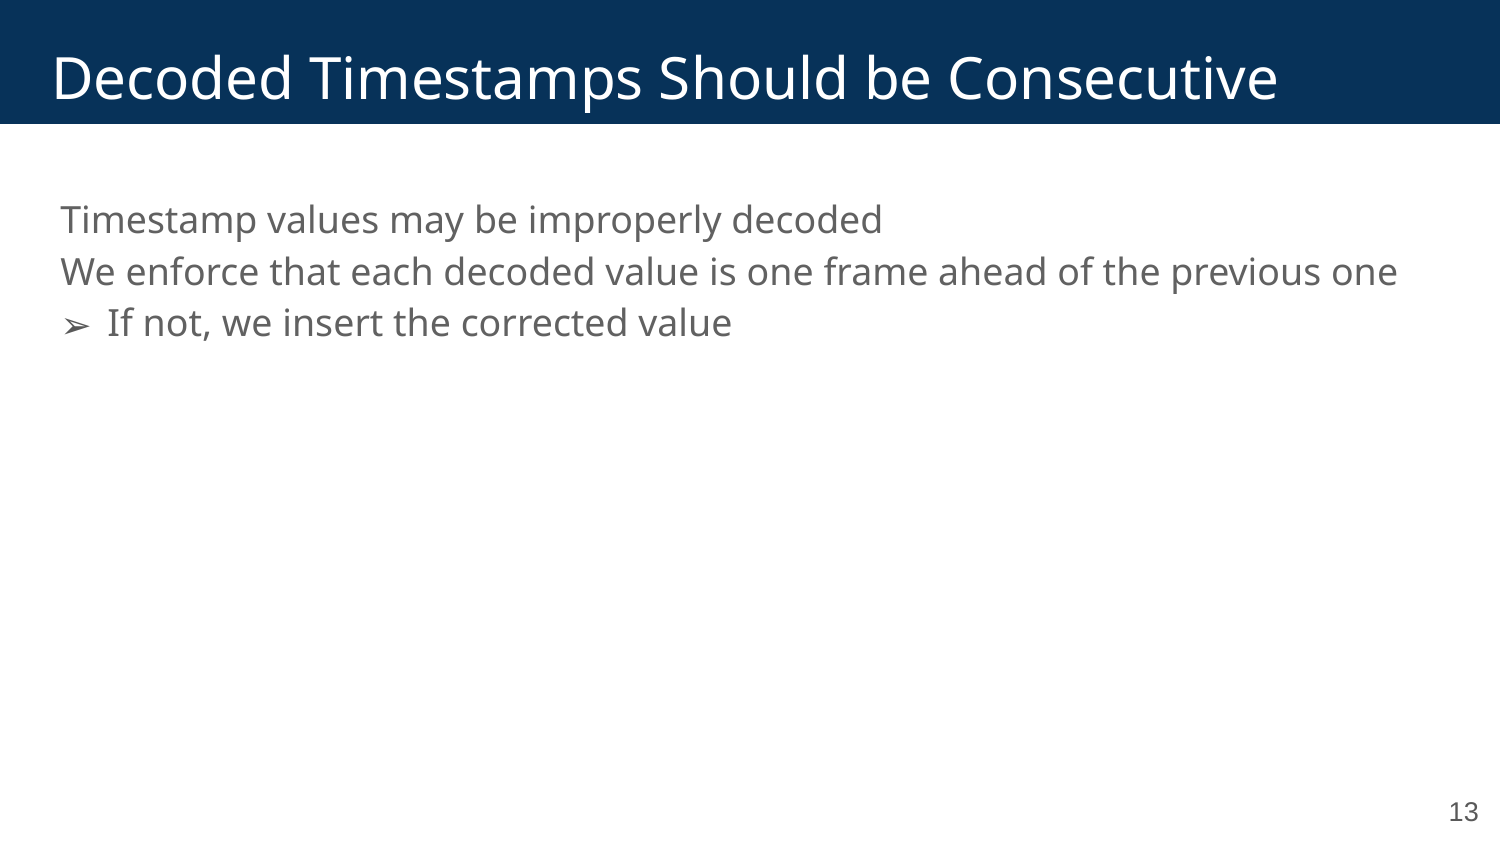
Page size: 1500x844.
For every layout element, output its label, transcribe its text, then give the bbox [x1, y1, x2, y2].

title Decoded Timestamps Should be Consecutive [51, 29, 1449, 124]
list Timestamp values may be improperly decoded We enforce that each decoded value is one frame ahead of the previous one If not, we insert the corrected value [60, 189, 1449, 750]
slide_number ‹#› [1403, 779, 1494, 844]
